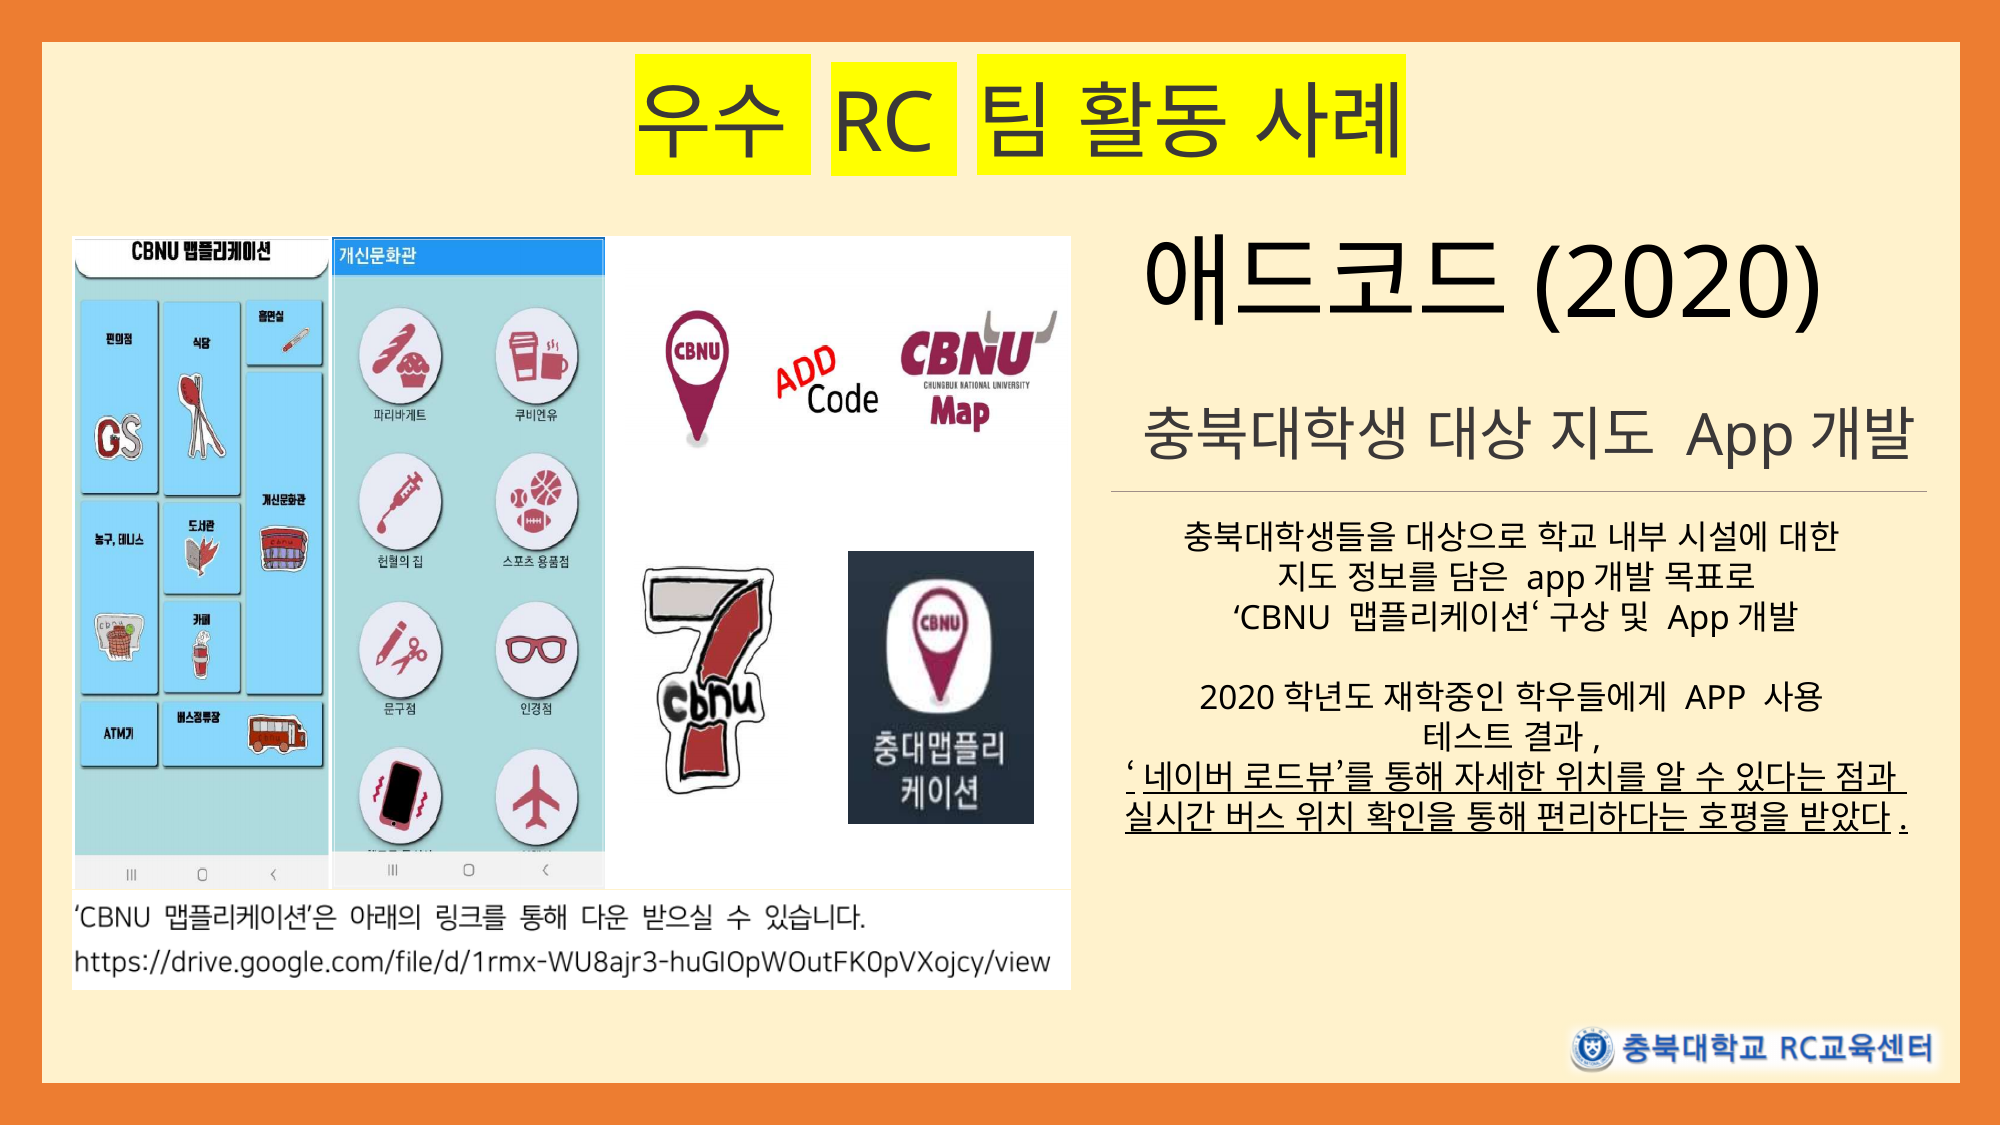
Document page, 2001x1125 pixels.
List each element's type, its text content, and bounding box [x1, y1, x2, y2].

picture [1561, 1019, 1949, 1081]
text_box [20, 20, 1982, 1105]
picture [72, 236, 1071, 889]
text_box 우수 RC 팀 활동 사례 [620, 60, 1422, 175]
picture [72, 890, 1071, 990]
